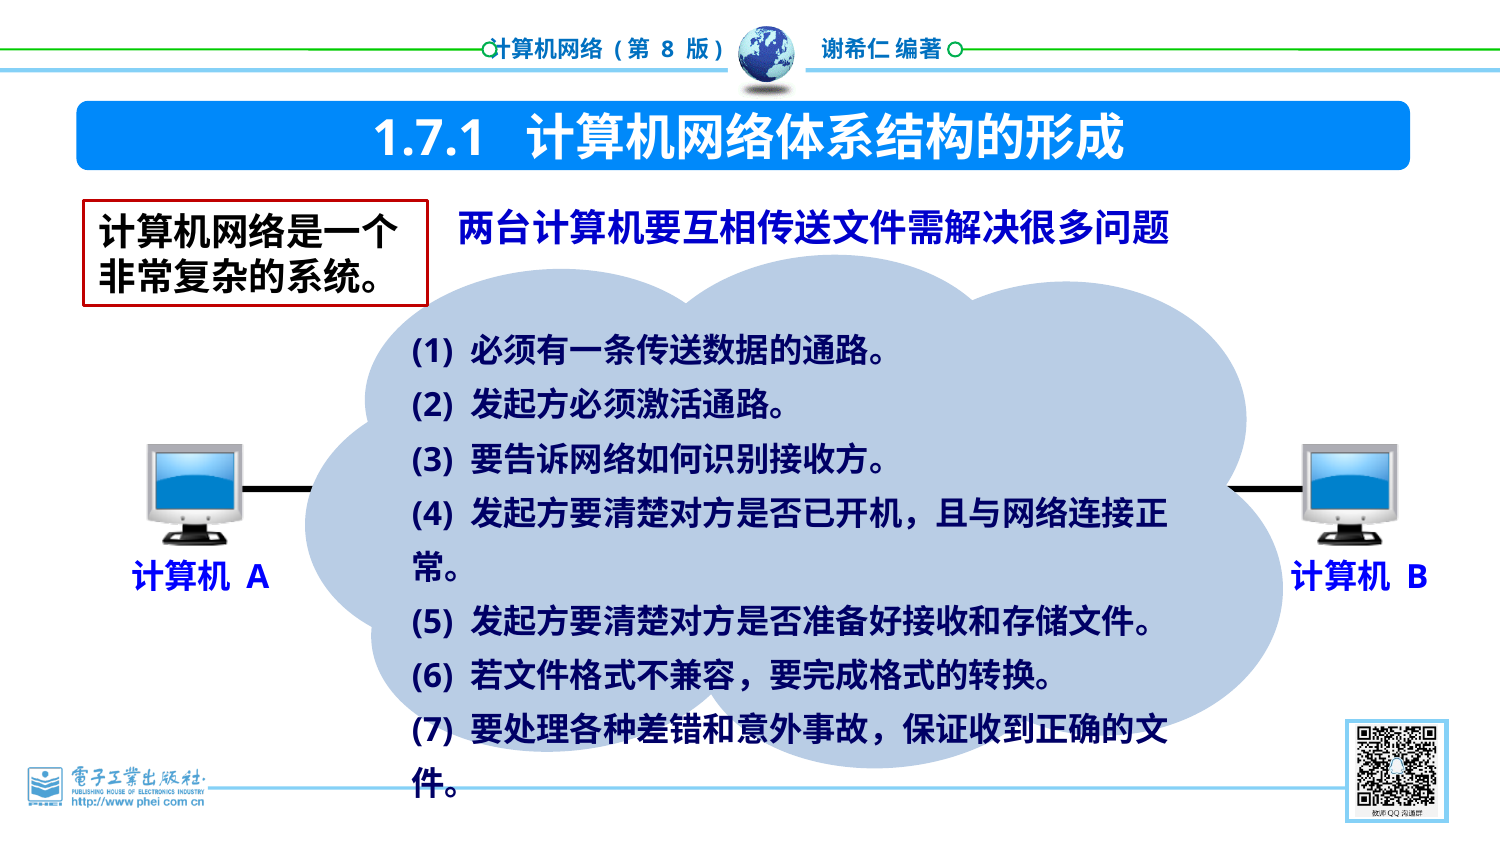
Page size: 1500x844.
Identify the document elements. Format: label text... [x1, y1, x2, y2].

picture [1296, 440, 1406, 549]
picture [1355, 724, 1438, 817]
text_box 计算机 A [116, 548, 285, 603]
text_box 计算机 B [1287, 548, 1443, 603]
picture [23, 764, 208, 809]
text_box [304, 254, 1284, 769]
picture [736, 24, 796, 100]
list 1.7.1 计算机网络体系结构的形成 [204, 105, 1293, 166]
picture [141, 440, 251, 549]
text_box 计算机网络是一个非常复杂的系统。 [82, 199, 430, 307]
text_box 两台计算机要互相传送文件需解决很多问题 [442, 196, 1185, 253]
